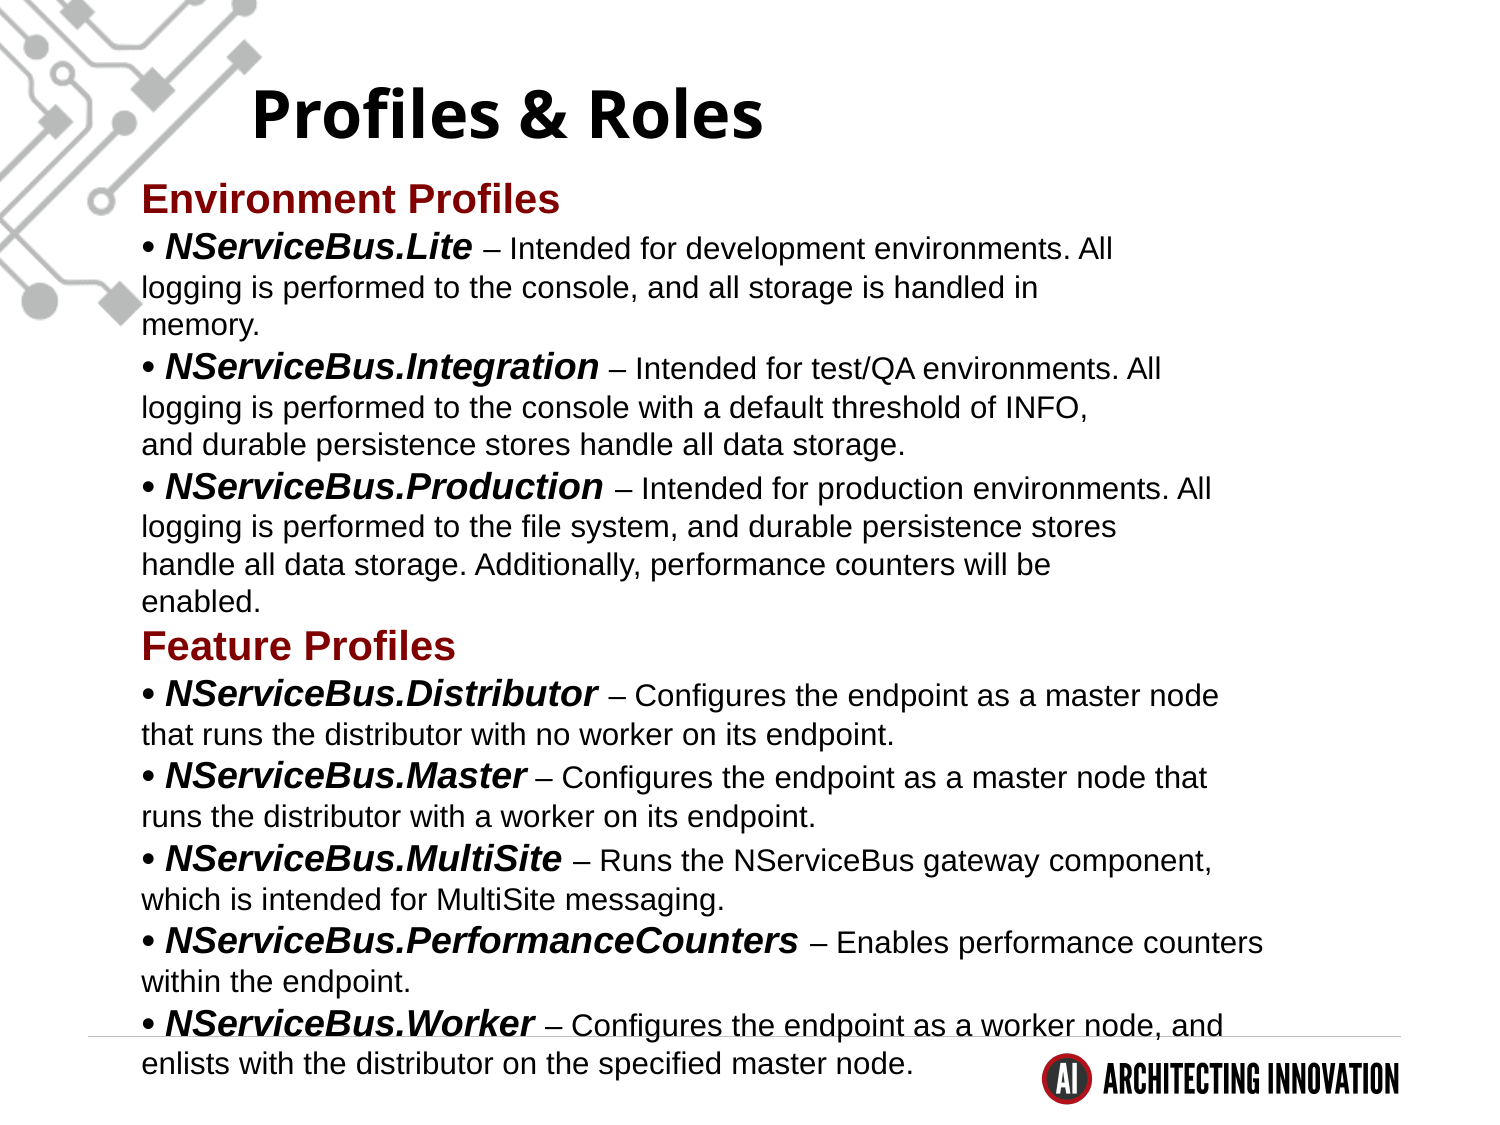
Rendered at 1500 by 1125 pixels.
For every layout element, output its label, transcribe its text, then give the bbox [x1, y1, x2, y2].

text_box Environment Profiles • NServiceBus.Lite – Intended for development environments. All logging is performed to the console, and all storage is handled in memory. • NServiceBus.Integration – Intended for test/QA environments. All logging is performed to the console with a default threshold of INFO, and durable persistence stores handle all data storage. • NServiceBus.Production – Intended for production environments. All logging is performed to the file system, and durable persistence stores handle all data storage. Additionally, performance counters will be enabled. Feature Profiles • NServiceBus.Distributor – Configures the endpoint as a master node that runs the distributor with no worker on its endpoint. • NServiceBus.Master – Configures the endpoint as a master node that runs the distributor with a worker on its endpoint. • NServiceBus.MultiSite – Runs the NServiceBus gateway component, which is intended for MultiSite messaging. • NServiceBus.PerformanceCounters – Enables performance counters within the endpoint. • NServiceBus.Worker – Configures the endpoint as a worker node, and enlists with the distributor on the specified master node. [133, 164, 1500, 1089]
picture [1031, 1089, 1412, 1112]
text_box Profiles & Roles [243, 64, 1281, 159]
